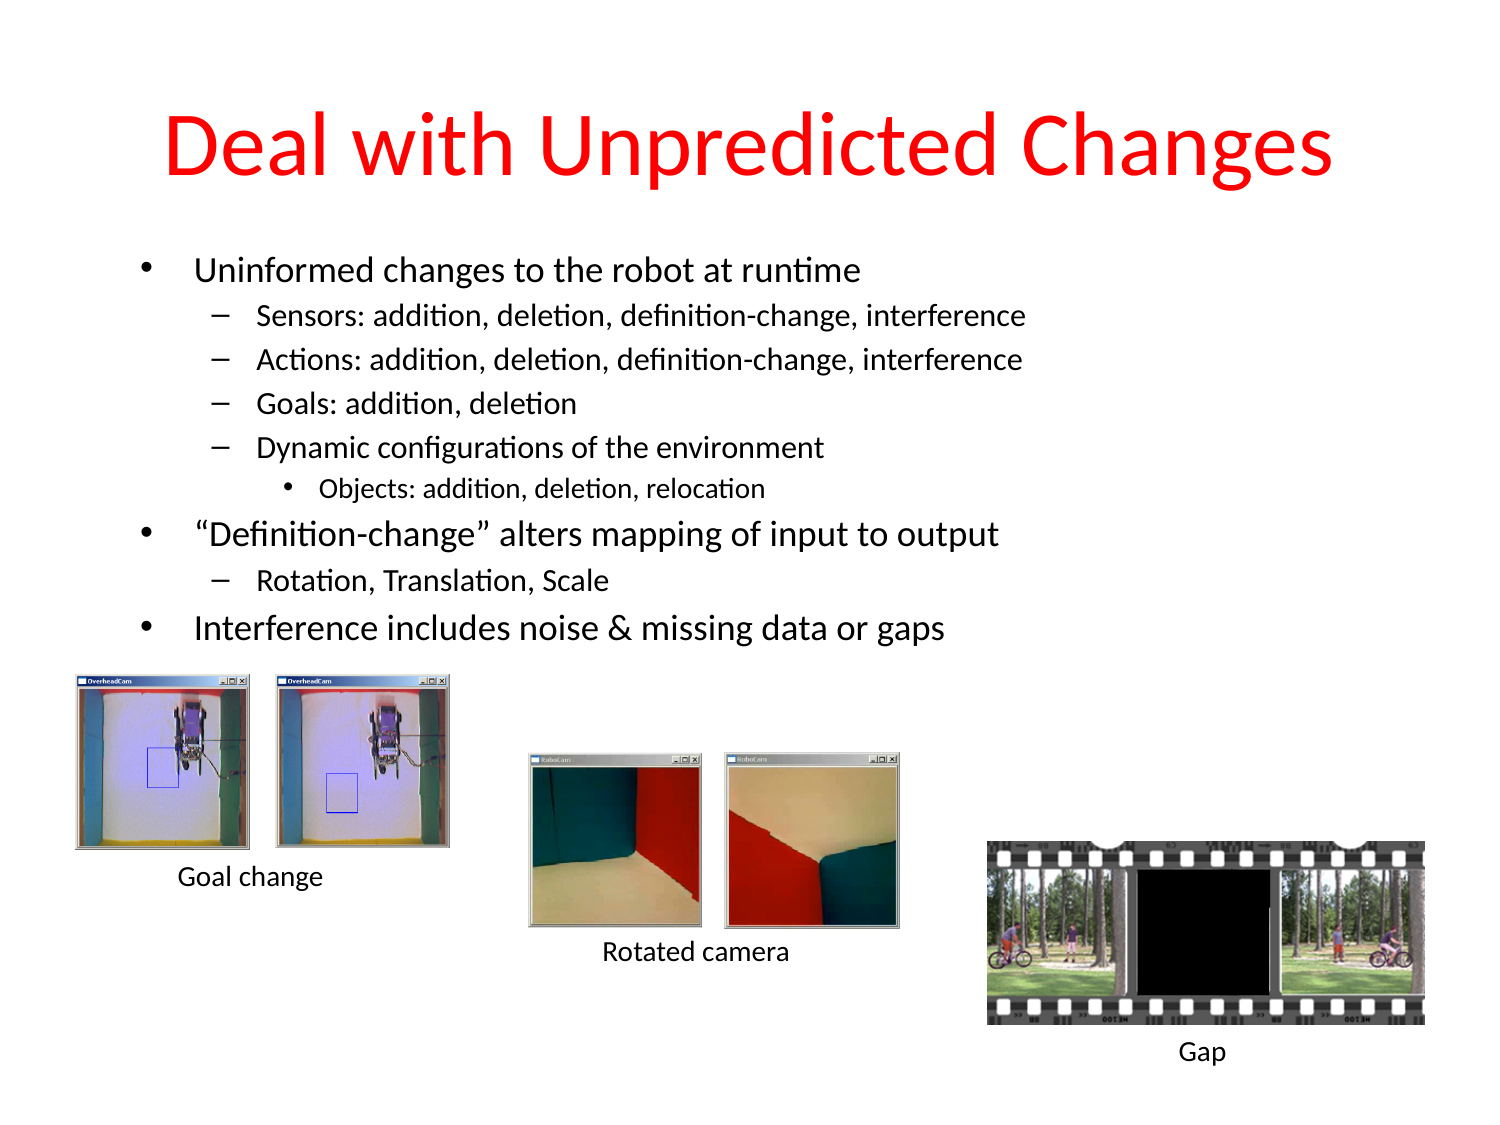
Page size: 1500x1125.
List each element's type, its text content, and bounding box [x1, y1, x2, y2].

picture [527, 751, 702, 928]
text_box Goal change [162, 849, 341, 900]
picture [74, 674, 258, 850]
picture [987, 841, 1426, 1026]
picture [274, 674, 457, 849]
text_box Rotated camera [587, 924, 807, 975]
title Deal with Unpredicted Changes [75, 45, 1425, 233]
picture [724, 751, 901, 929]
text_box Gap [1163, 1035, 1243, 1075]
list Uninformed changes to the robot at runtime Sensors: addition, deletion, definition-change, interference Actions: addition, deletion, definition-change, interference Goals: addition, deletion Dynamic configurations of the environment Objects: addition, deletion, relocation “Definition-change” alters mapping of input to output Rotation, Translation, Scale Interference includes noise & missing data or gaps [125, 237, 1263, 657]
